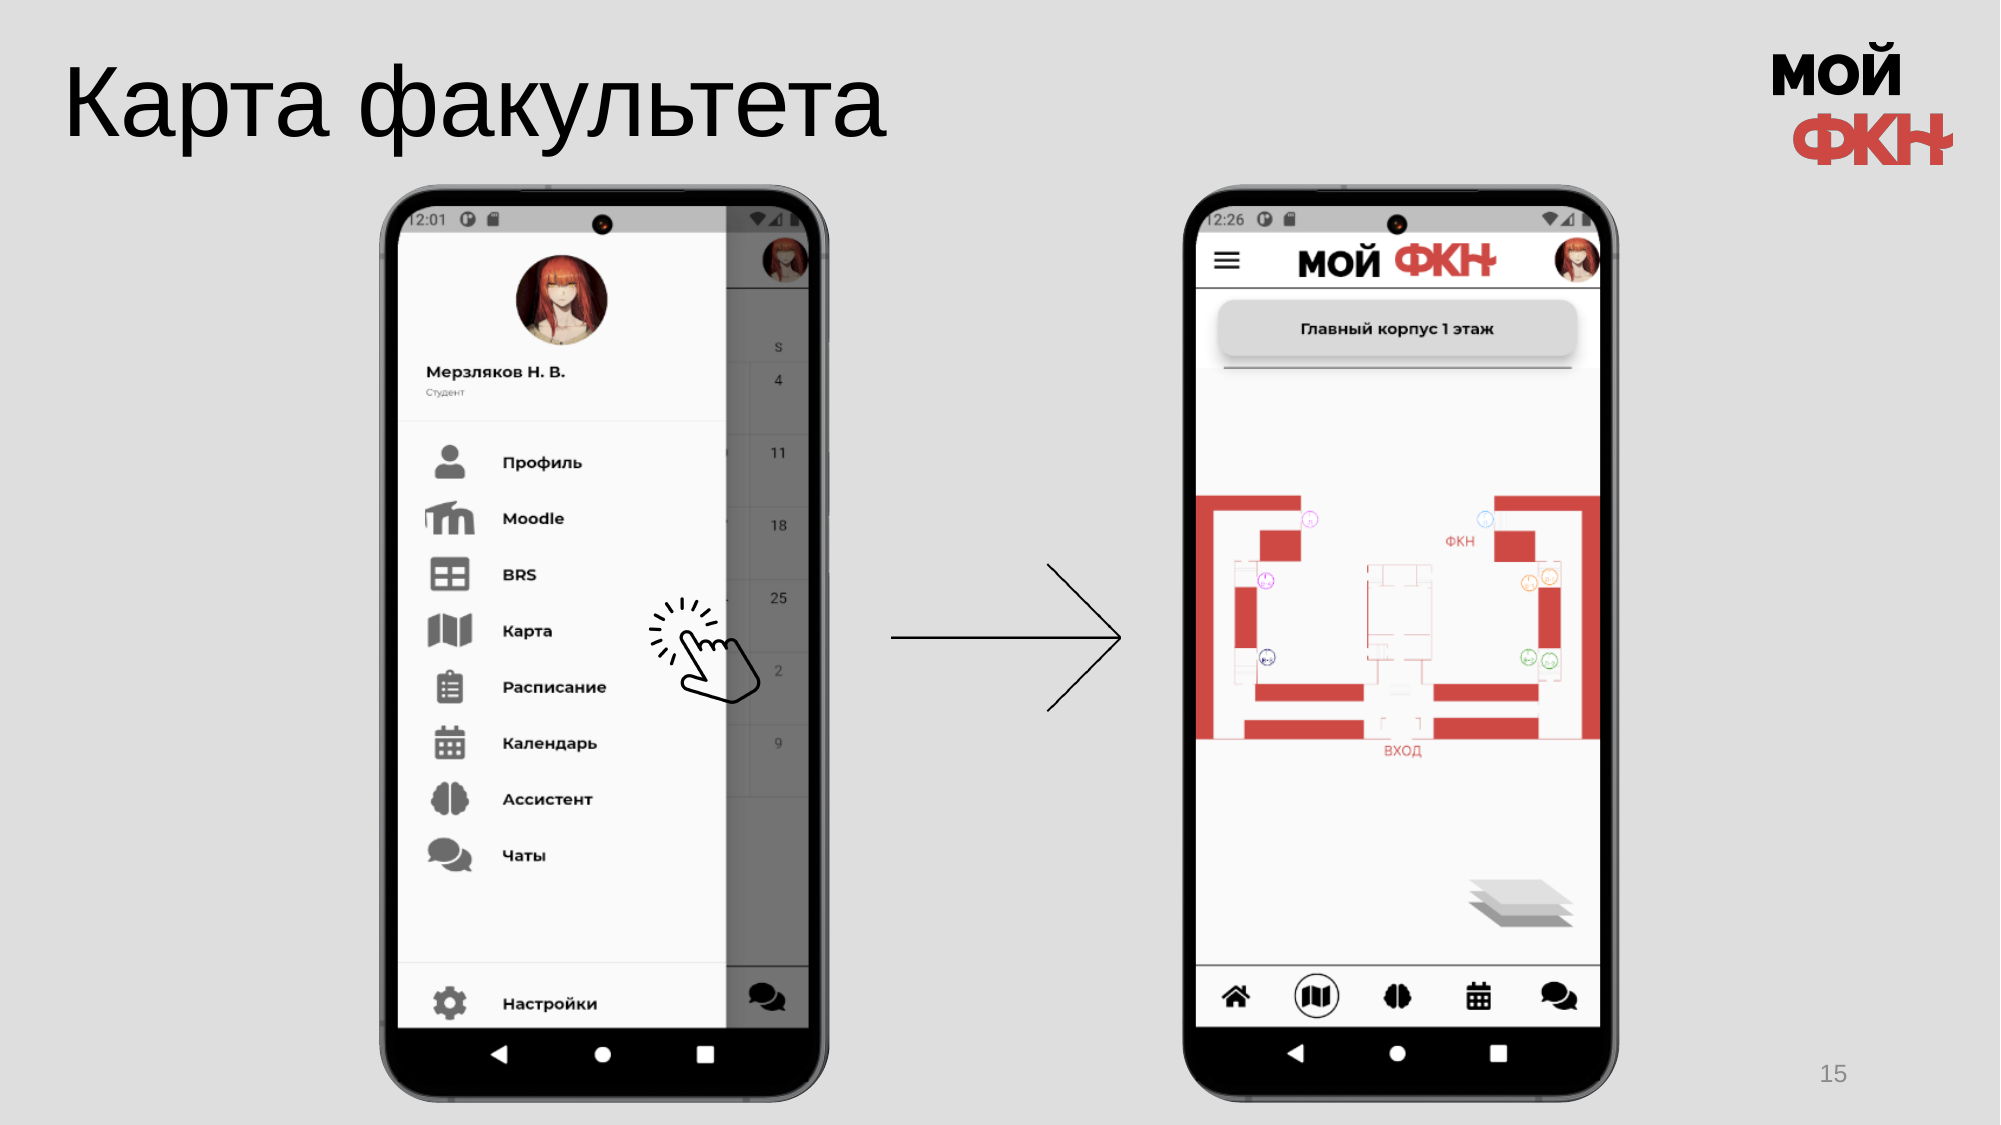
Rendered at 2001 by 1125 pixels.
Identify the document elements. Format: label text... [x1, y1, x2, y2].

picture [891, 563, 1121, 712]
slide_number 15 [1620, 1042, 1863, 1103]
picture [1773, 42, 1953, 165]
picture [1182, 184, 1620, 1103]
picture [379, 184, 830, 1103]
title Карта факультета [47, 42, 1634, 165]
